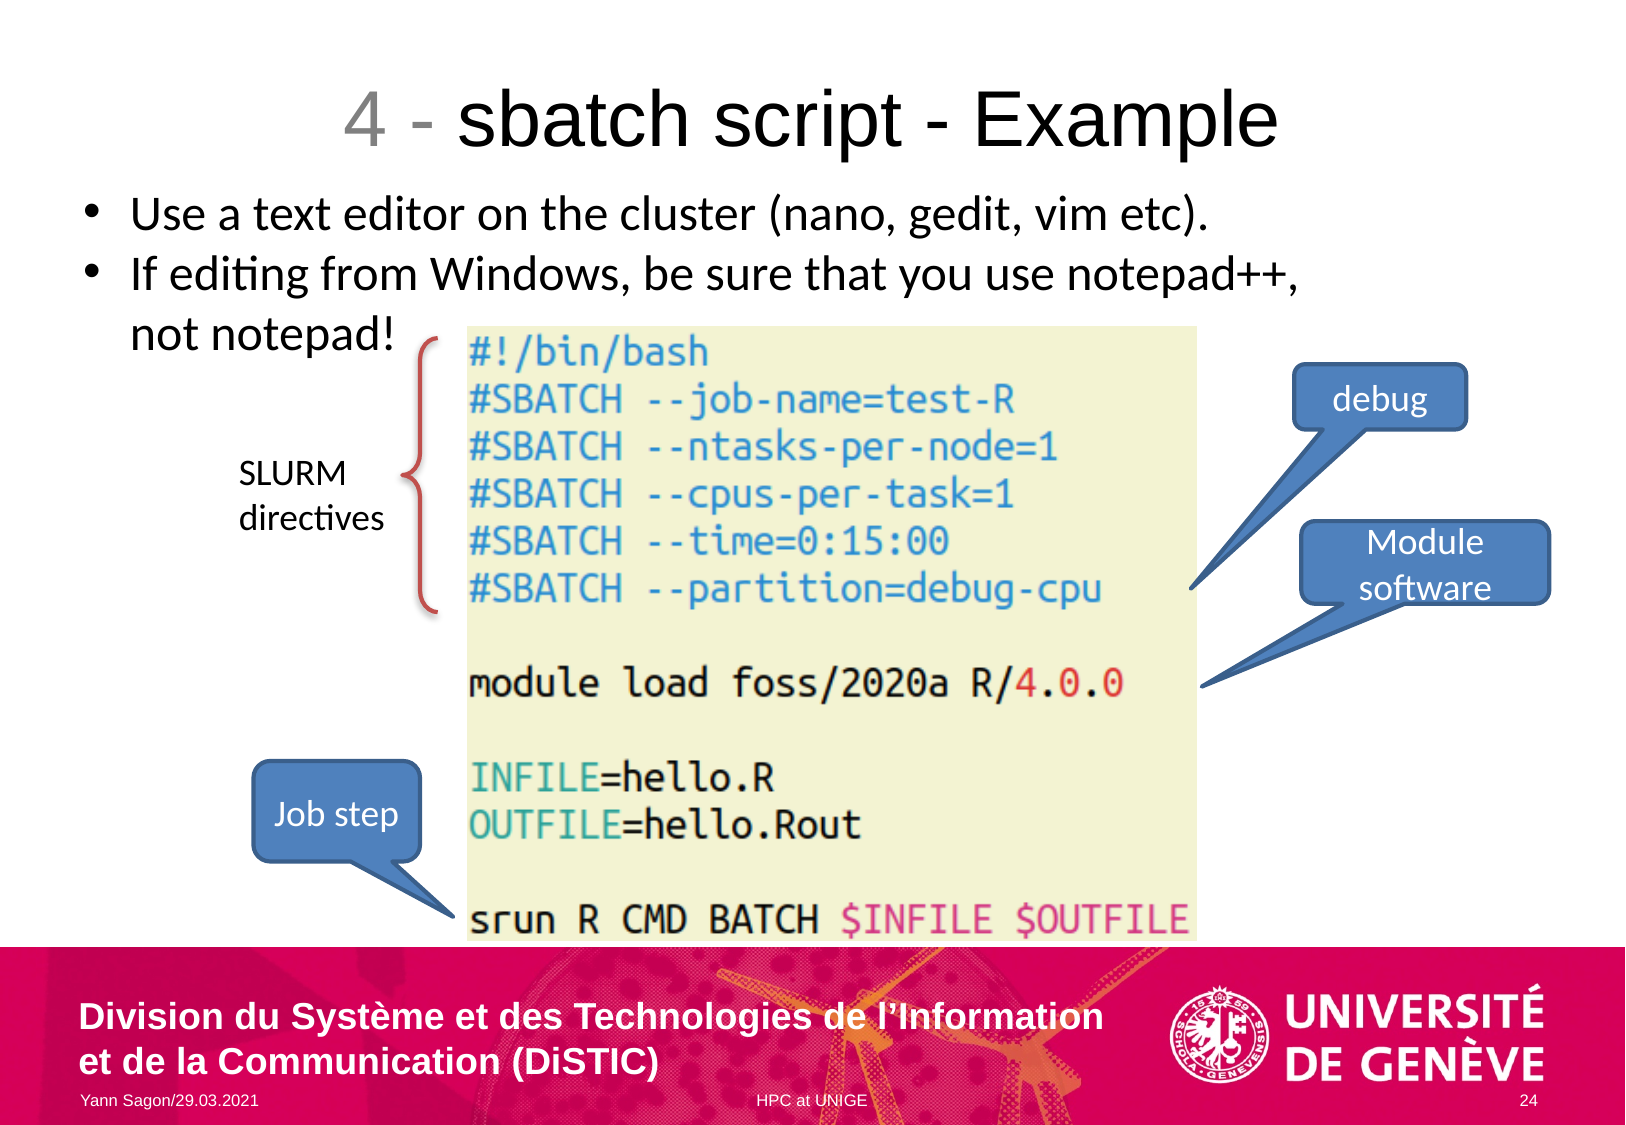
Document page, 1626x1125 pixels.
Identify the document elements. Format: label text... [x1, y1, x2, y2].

text_box [417, 368, 438, 440]
title 4 - sbatch script - Example [81, 45, 1544, 185]
text_box SLURM directives [224, 440, 461, 546]
text_box Use a text editor on the cluster (nano, gedit, vim etc). If editing from Windows, be sure that you use notepad++, not notepad! [68, 172, 1392, 368]
text_box Job step [251, 758, 455, 919]
picture [0, 947, 1625, 1125]
picture [467, 326, 1197, 941]
text_box Module software [1201, 519, 1552, 689]
text_box [417, 546, 439, 615]
text_box debug [1201, 362, 1469, 583]
